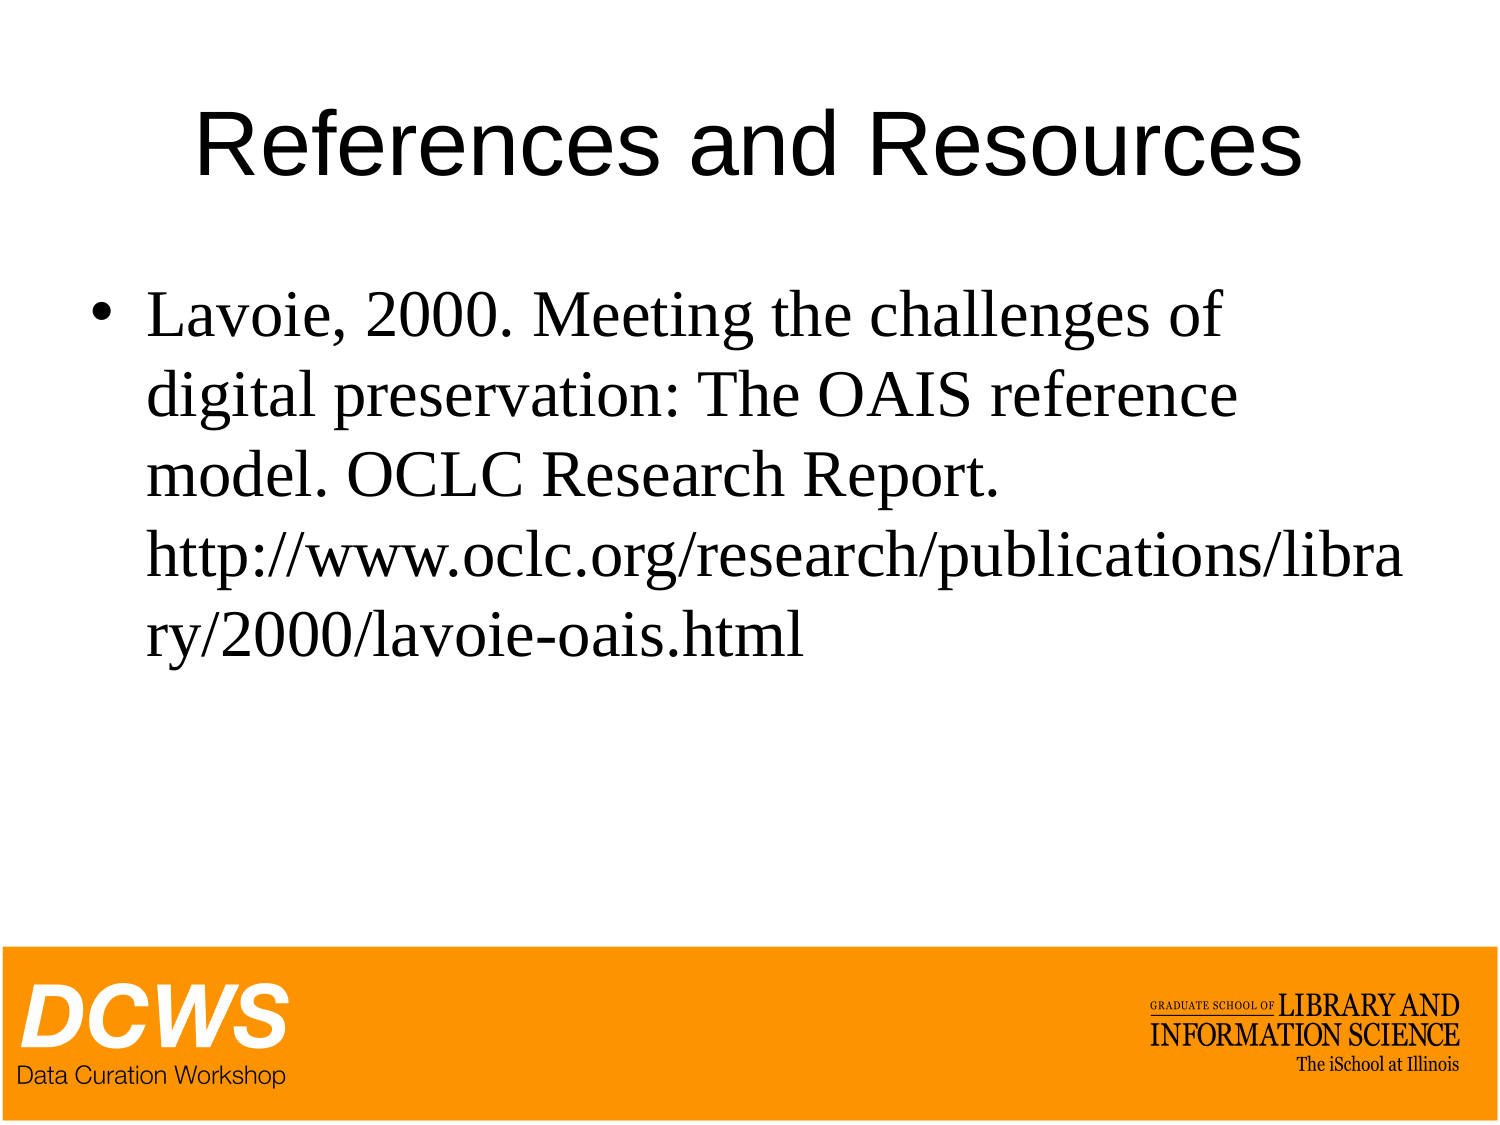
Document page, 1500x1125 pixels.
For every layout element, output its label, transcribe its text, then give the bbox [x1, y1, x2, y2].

picture [0, 944, 1500, 1123]
list Lavoie, 2000. Meeting the challenges of digital preservation: The OAIS reference model. OCLC Research Report. http://www.oclc.org/research/publications/library/2000/lavoie-oais.html [75, 262, 1425, 1005]
title References and Resources [75, 45, 1425, 233]
